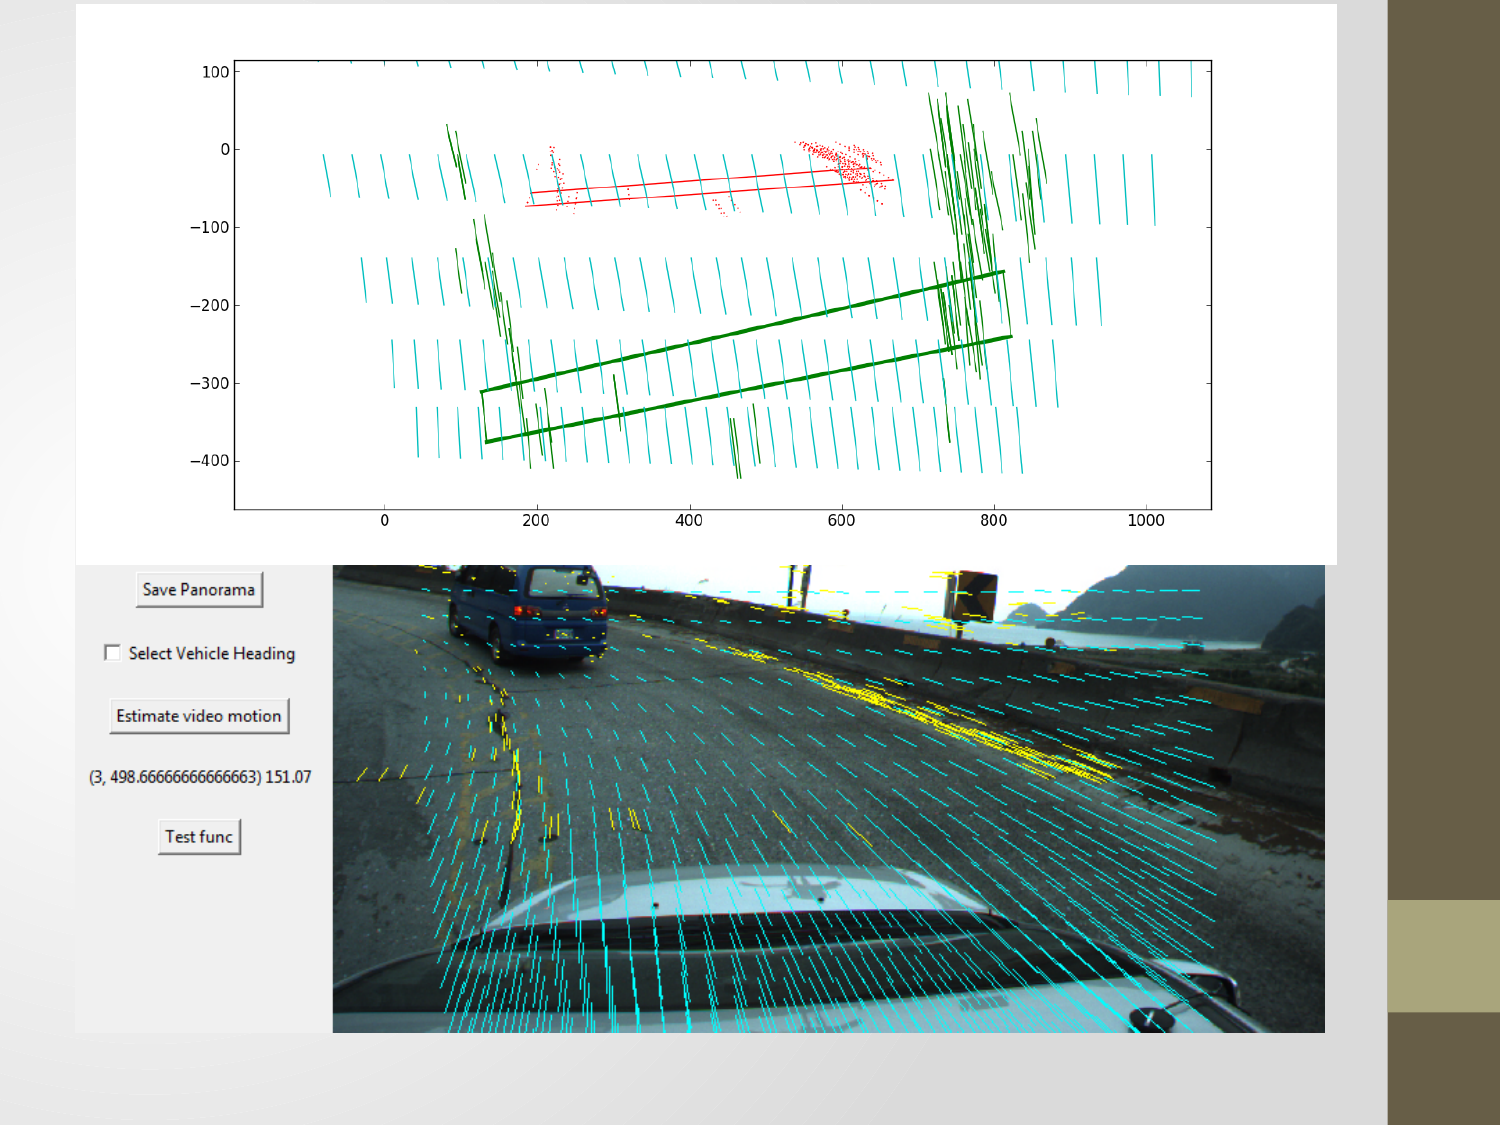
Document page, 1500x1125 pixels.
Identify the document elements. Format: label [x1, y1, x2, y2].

list [74, 565, 1326, 1034]
picture [76, 4, 1337, 565]
